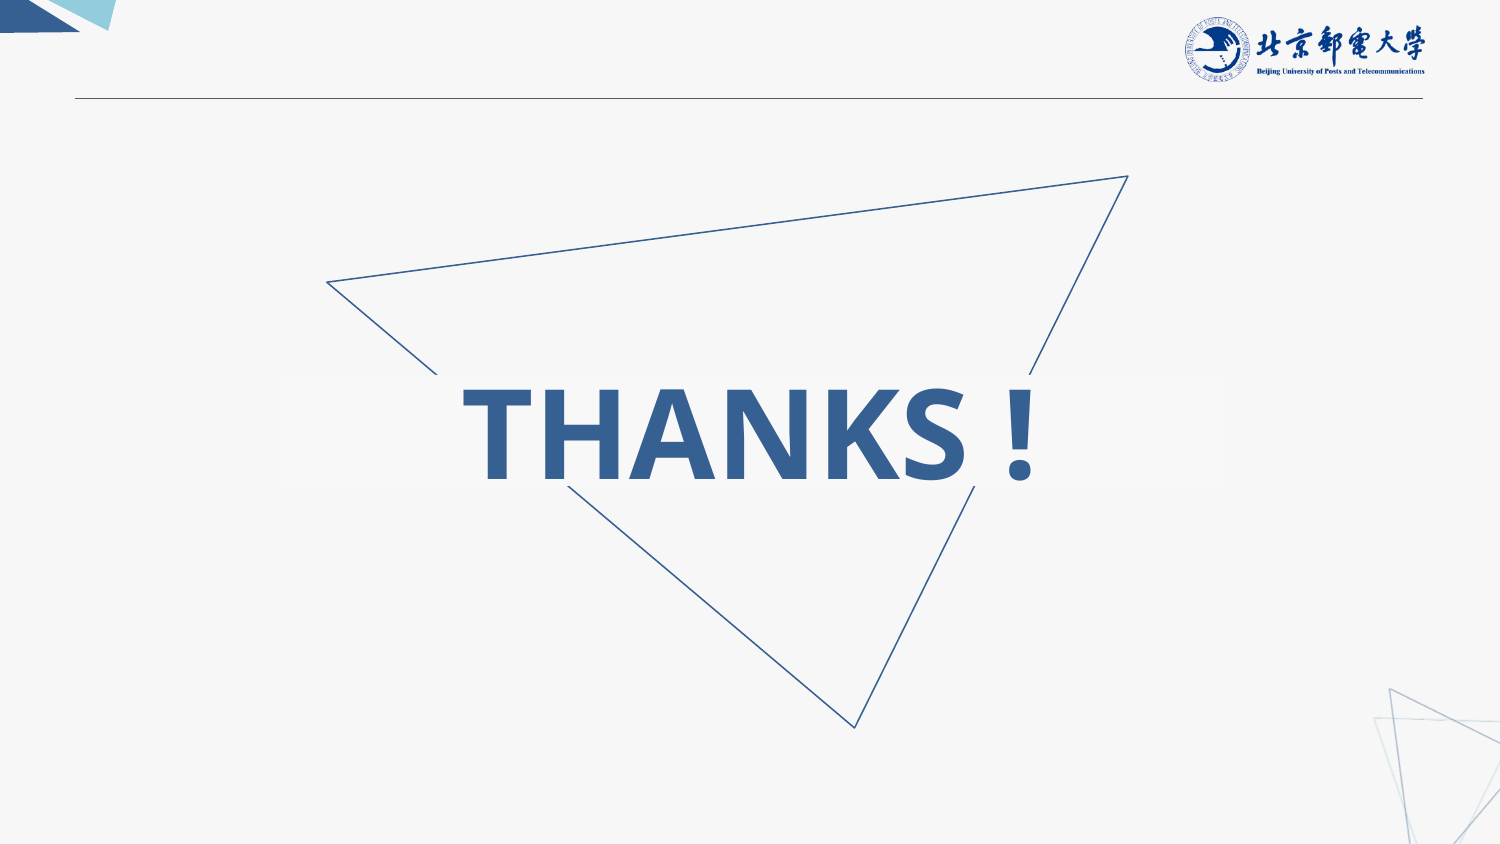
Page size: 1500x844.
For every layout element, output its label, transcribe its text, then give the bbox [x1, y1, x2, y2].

picture [1374, 689, 1500, 843]
text_box [596, 513, 964, 731]
text_box THANKS ! [176, 347, 1324, 513]
picture [1185, 17, 1425, 82]
text_box [324, 174, 1130, 347]
